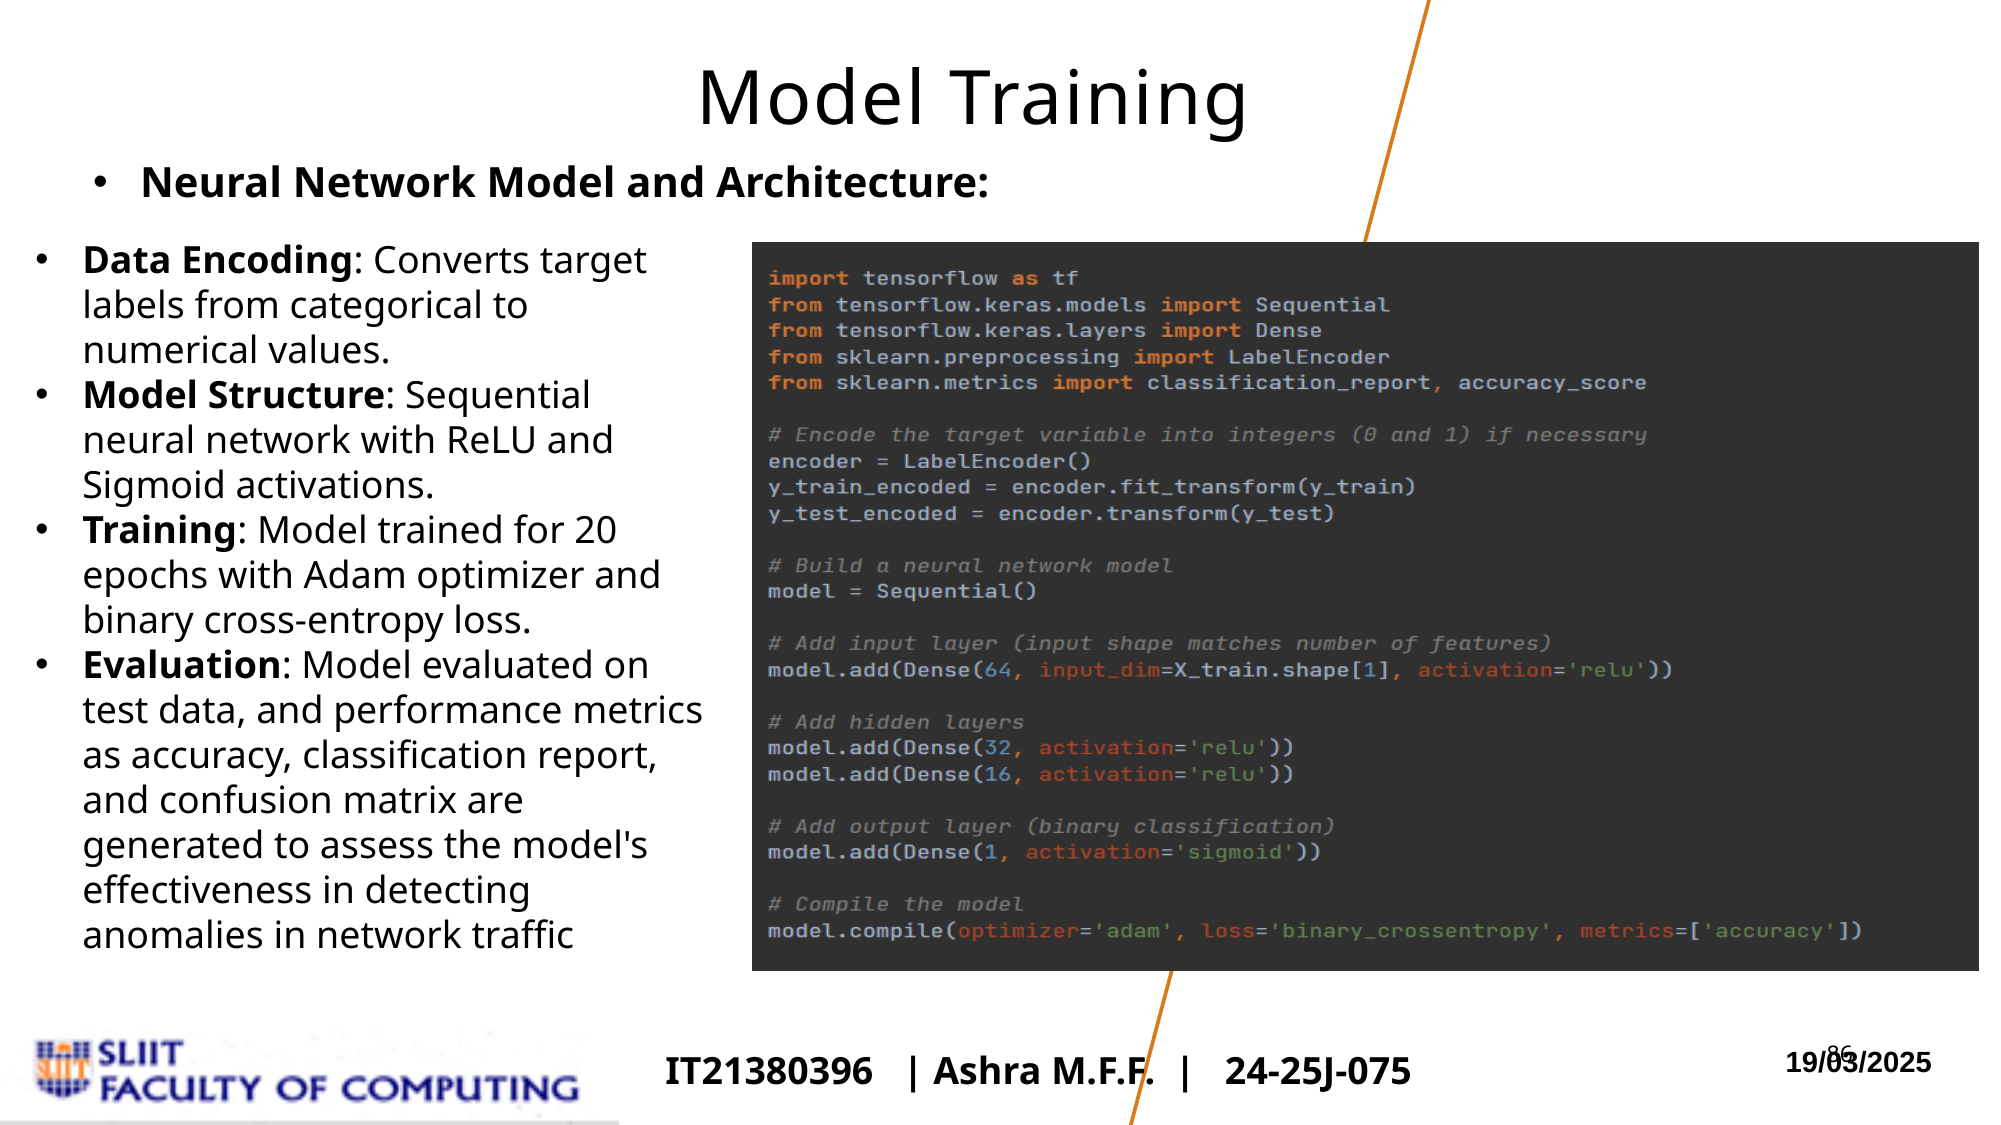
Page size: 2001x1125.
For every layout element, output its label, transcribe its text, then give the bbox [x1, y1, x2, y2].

text_box Neural Network Model and Architecture: [78, 148, 1030, 214]
text_box Data Encoding: Converts target labels from categorical to numerical values. Model Structure: Sequential neural network with ReLU and Sigmoid activations. Training: Model trained for 20 epochs with Adam optimizer and binary cross-entropy loss. Evaluation: Model evaluated on test data, and performance metrics as accuracy, classification report, and confusion matrix are generated to assess the model's effectiveness in detecting anomalies in network traffic [20, 228, 730, 964]
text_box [0, 1013, 2000, 1125]
title Model Training [681, 46, 1319, 149]
picture [751, 241, 1980, 972]
